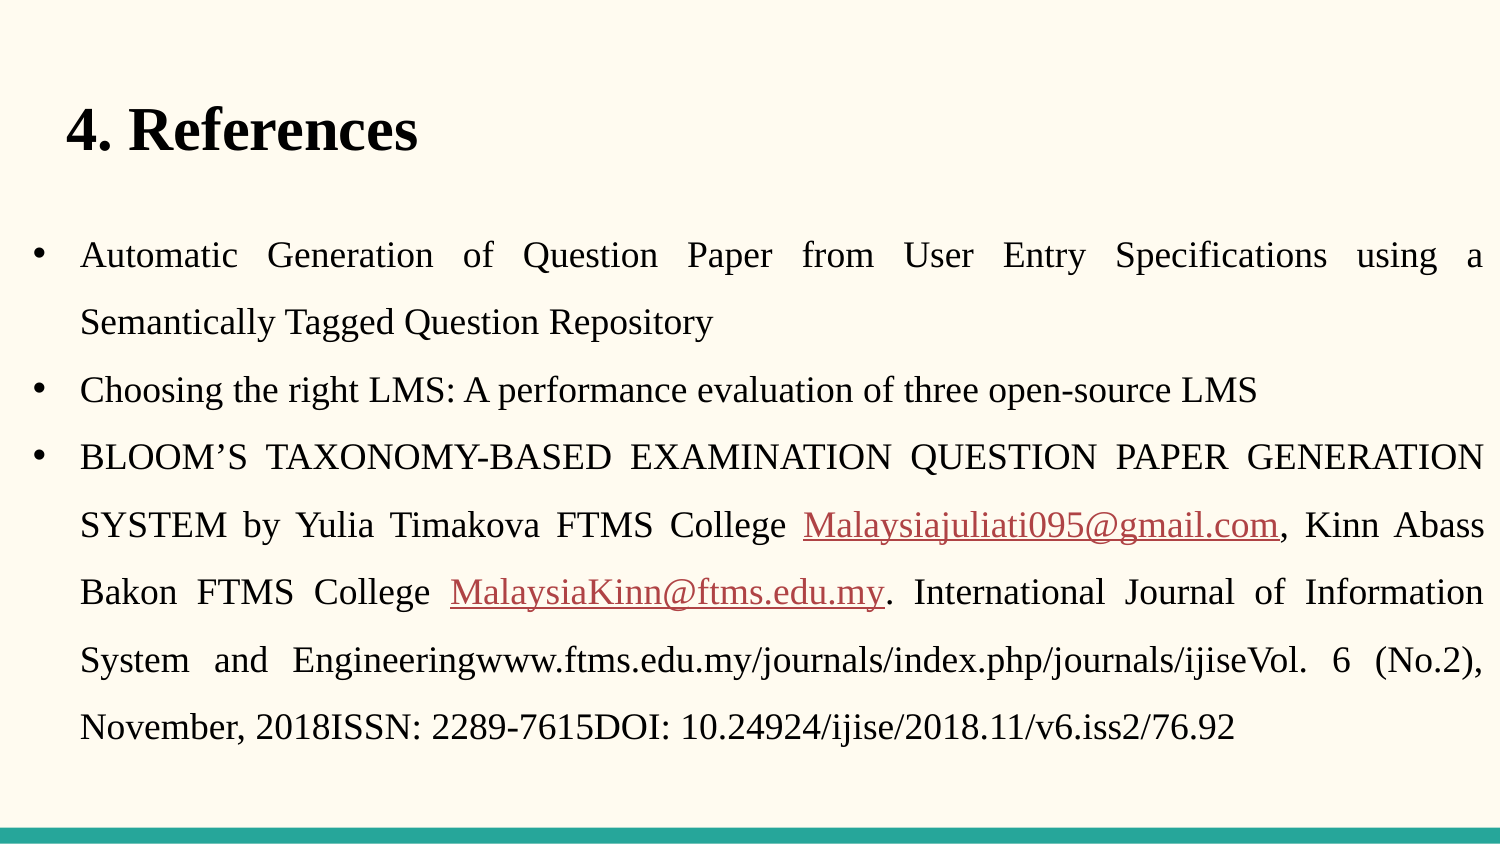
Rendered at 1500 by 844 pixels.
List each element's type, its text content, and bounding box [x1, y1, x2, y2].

list Automatic Generation of Question Paper from User Entry Specifications using a Semantically Tagged Question Repository Choosing the right LMS: A performance evaluation of three open-source LMS BLOOM’S TAXONOMY-BASED EXAMINATION QUESTION PAPER GENERATION SYSTEM by Yulia Timakova FTMS College Malaysiajuliati095@gmail.com, Kinn Abass Bakon FTMS College MalaysiaKinn@ftms.edu.my. International Journal of Information System and Engineeringwww.ftms.edu.my/journals/index.php/journals/ijiseVol. 6 (No.2), November, 2018ISSN: 2289-7615DOI: 10.24924/ijise/2018.11/v6.iss2/76.92 [17, 192, 1500, 820]
title 4. References [51, 72, 1449, 174]
